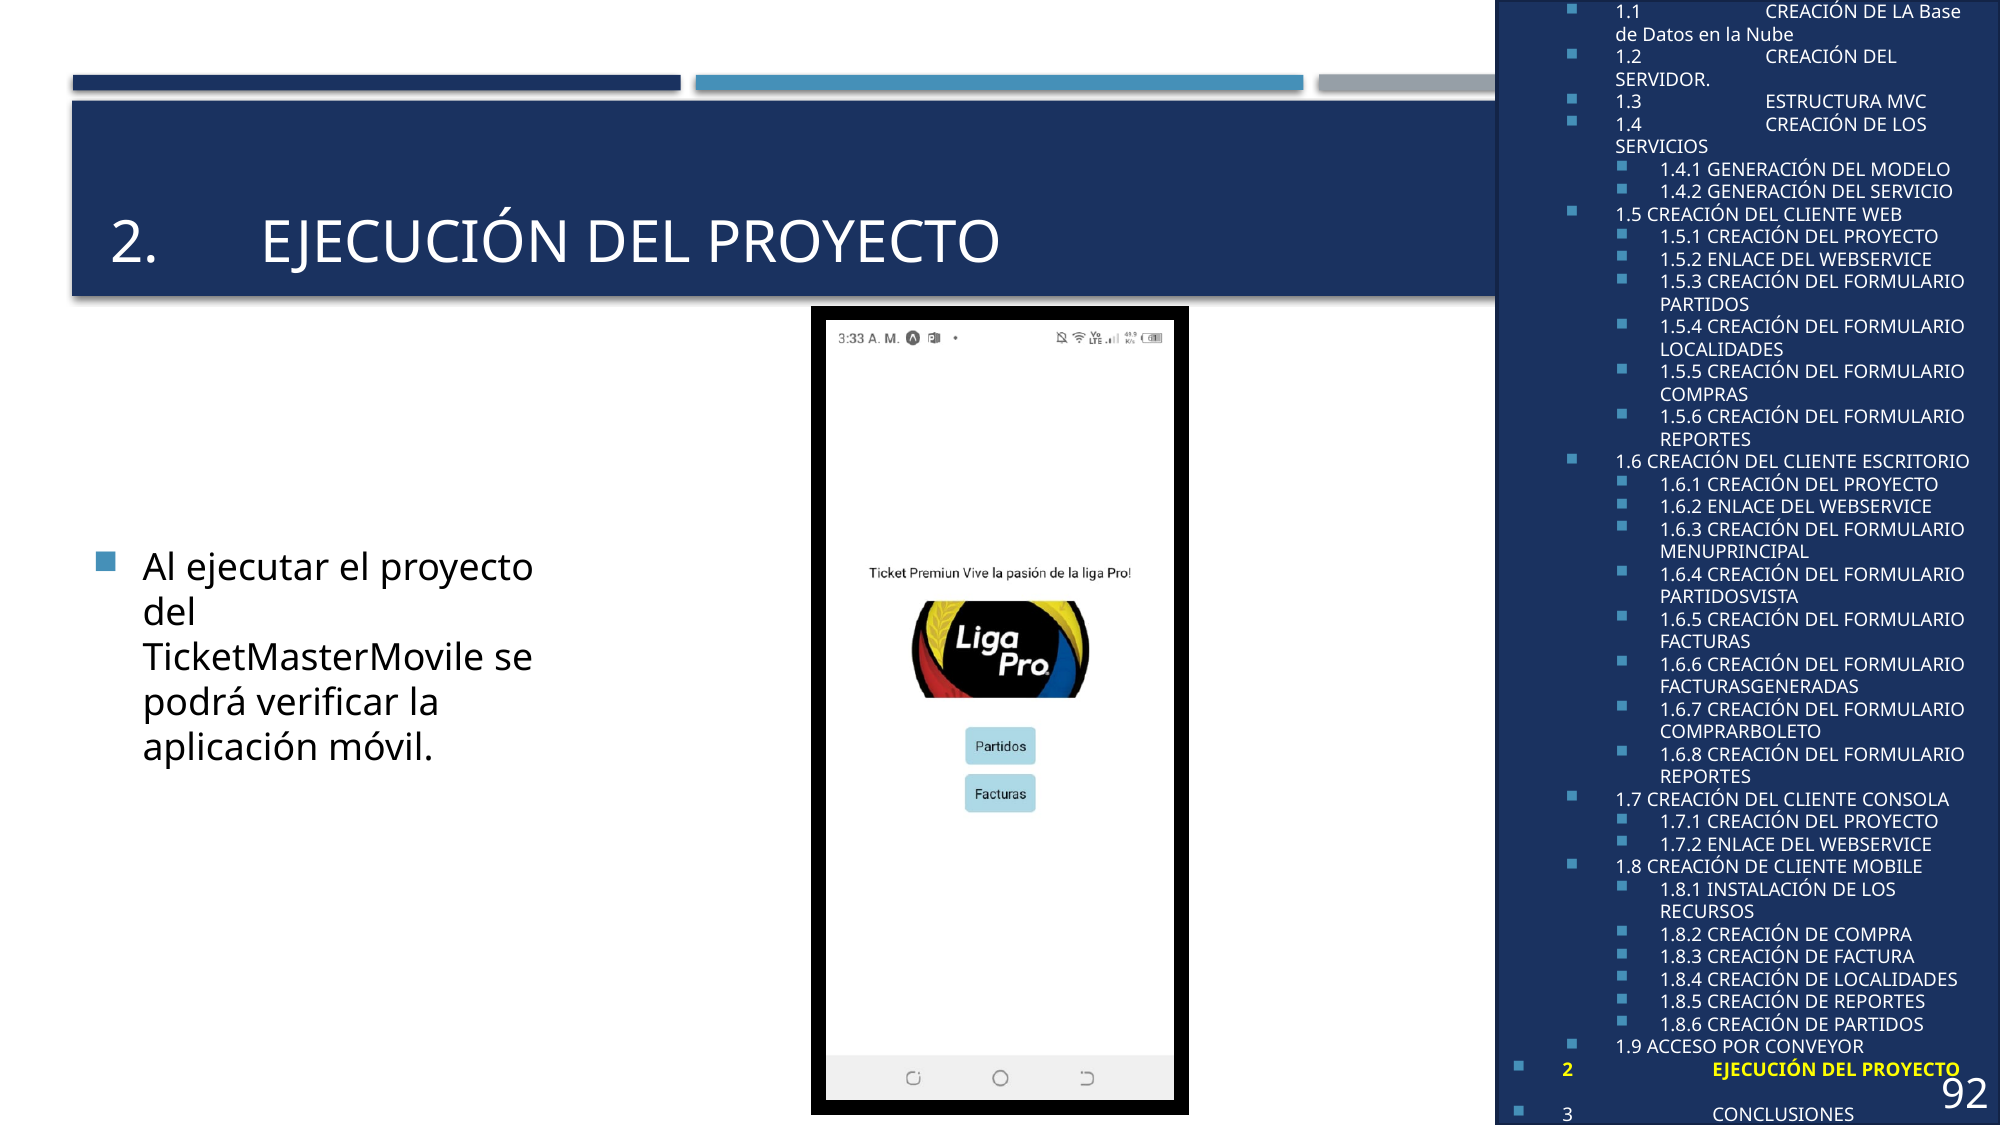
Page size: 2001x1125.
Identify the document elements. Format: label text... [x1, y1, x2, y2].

title 2. EJECUCIÓN DEL PROYECTO [95, 115, 1490, 282]
list Al ejecutar el proyecto del TicketMasterMovile se podrá verificar la aplicación móvil. [77, 301, 561, 1010]
picture [825, 319, 1175, 1101]
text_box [1496, 0, 2000, 1125]
